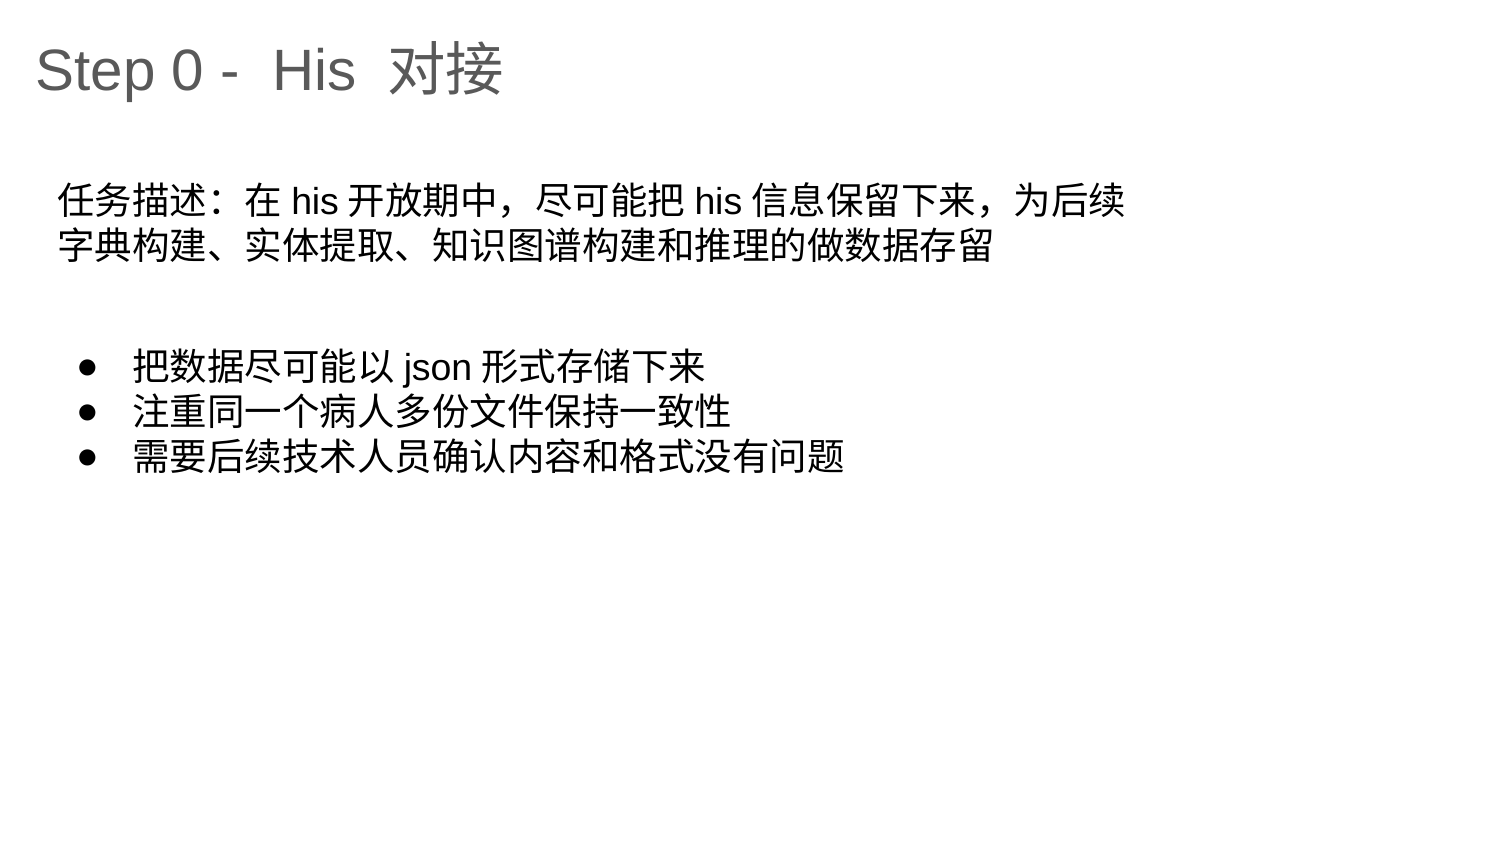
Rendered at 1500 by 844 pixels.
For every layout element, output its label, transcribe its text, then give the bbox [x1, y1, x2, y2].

subtitle Step 0 - His 对接 [20, 16, 1252, 110]
text_box 任务描述：在his开放期中，尽可能把his信息保留下来，为后续字典构建、实体提取、知识图谱构建和推理的做数据存留 [42, 162, 1162, 276]
text_box 把数据尽可能以json形式存储下来 注重同一个病人多份文件保持一致性 需要后续技术人员确认内容和格式没有问题 [42, 328, 870, 442]
